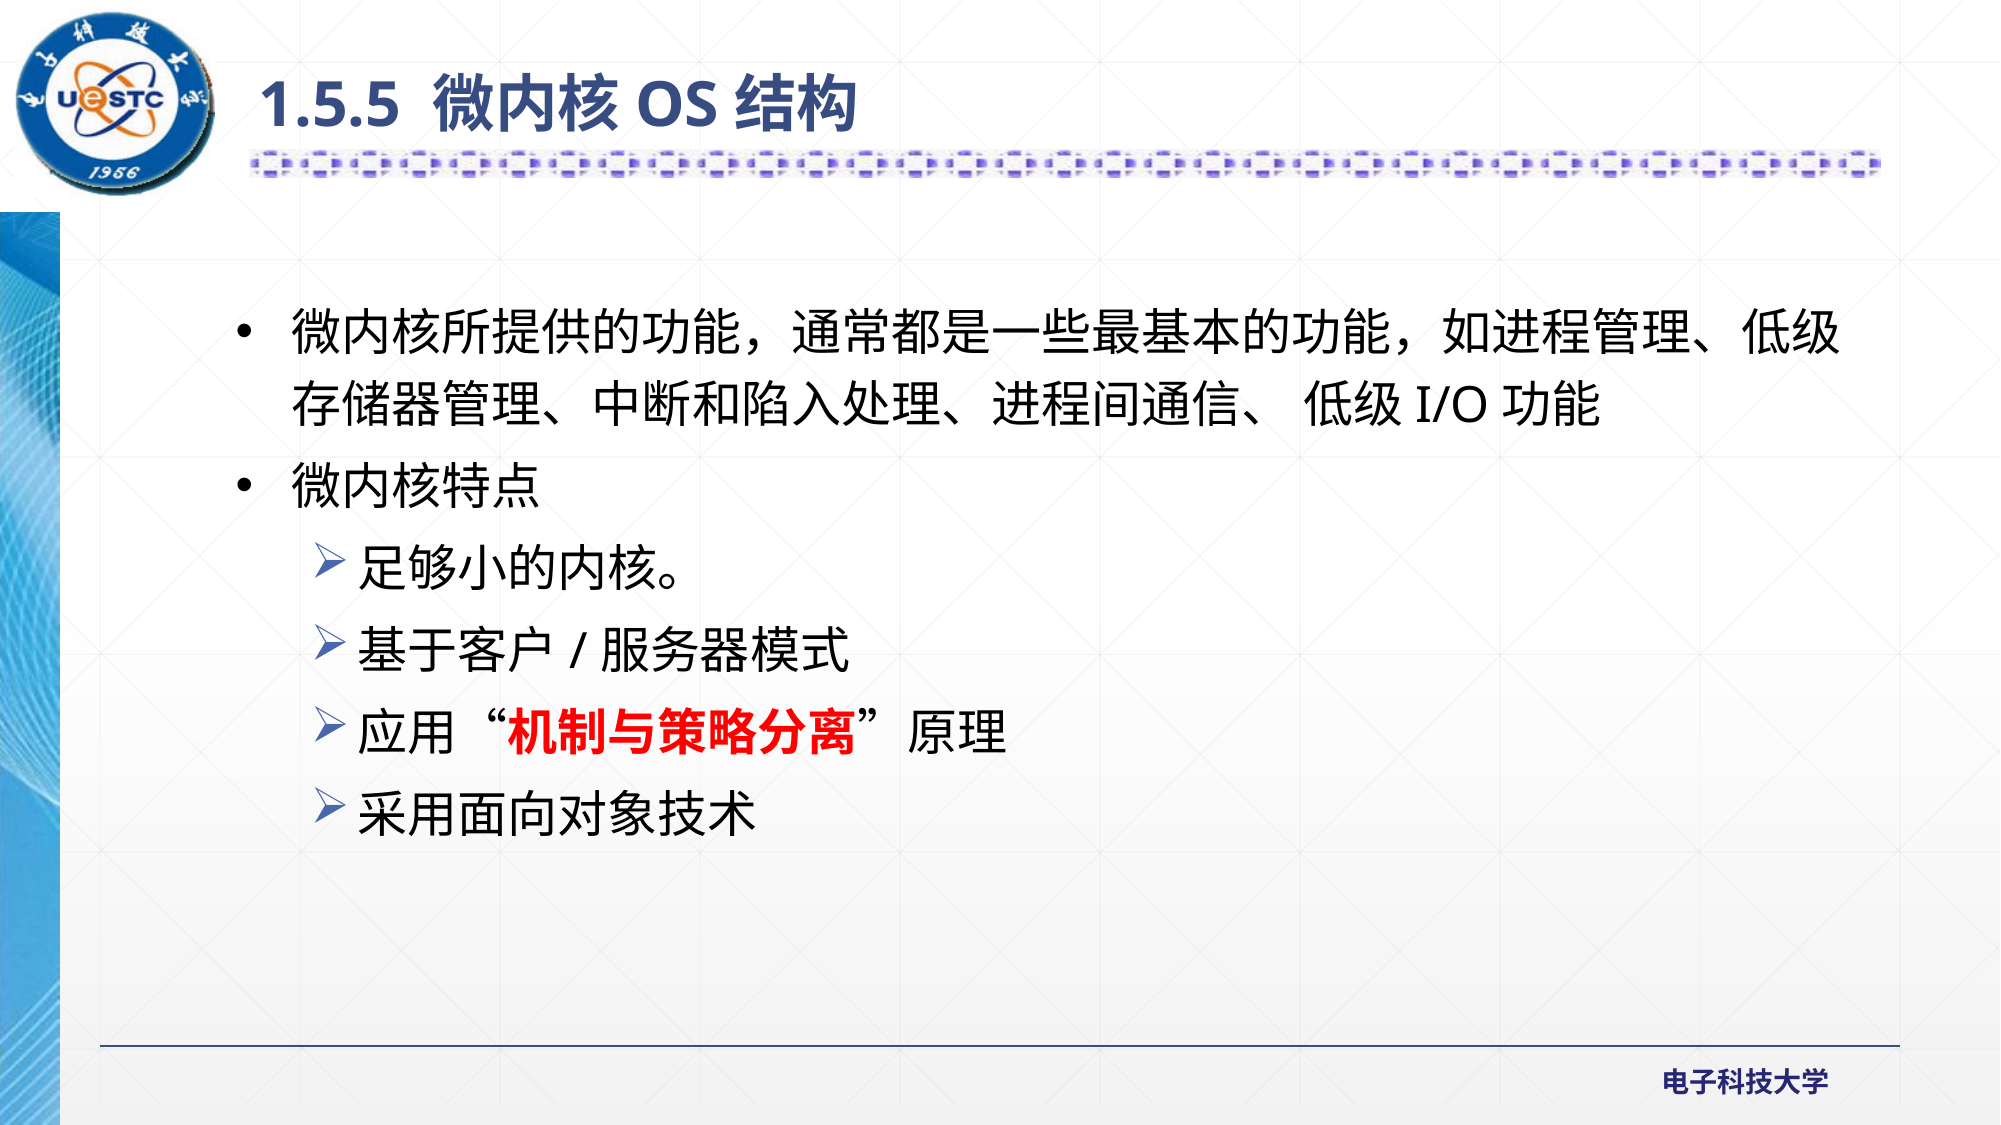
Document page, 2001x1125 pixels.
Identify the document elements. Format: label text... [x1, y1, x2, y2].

text_box 微内核所提供的功能，通常都是一些最基本的功能，如进程管理、低级存储器管理、中断和陷入处理、进程间通信、 低级I/O功能 微内核特点 足够小的内核。 基于客户/服务器模式 应用“机制与策略分离”原理 采用面向对象技术 [220, 280, 1907, 716]
picture [0, 212, 60, 1125]
text_box 1.5.5 微内核OS结构 [244, 65, 1417, 181]
picture [15, 0, 215, 197]
picture [1417, 149, 1881, 178]
